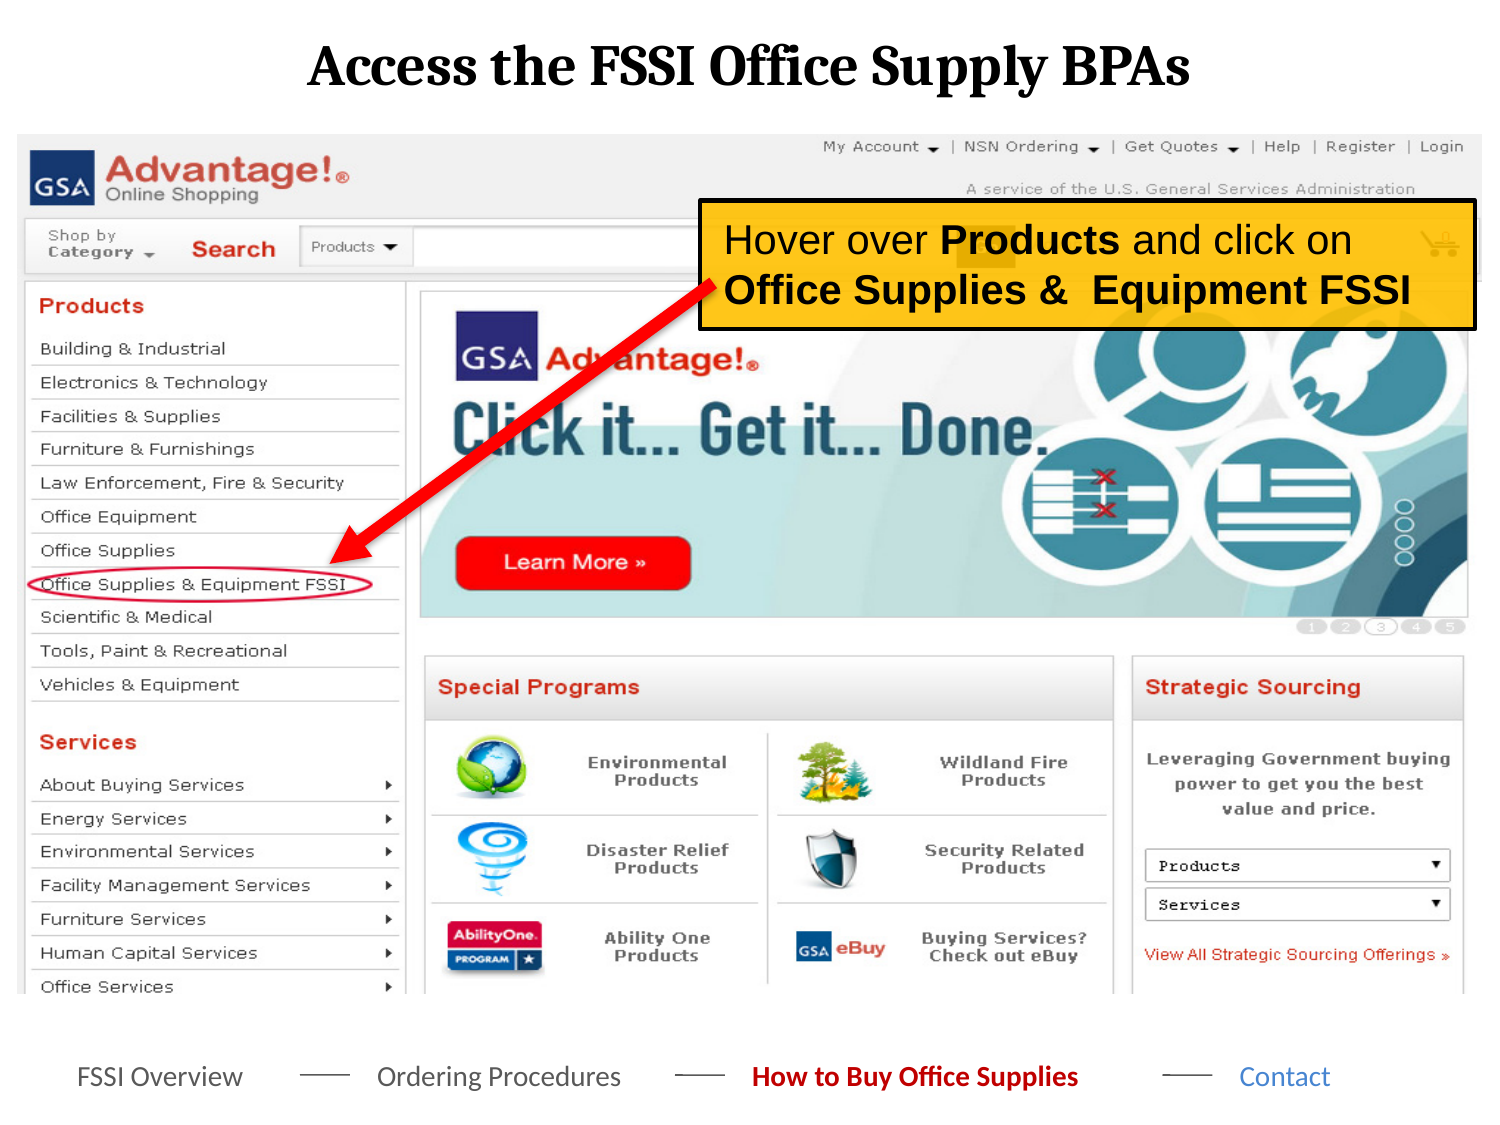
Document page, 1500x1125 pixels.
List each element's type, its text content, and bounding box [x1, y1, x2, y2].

text_box FSSI Overview [62, 1049, 350, 1100]
text_box How to Buy Office Supplies [737, 1049, 1175, 1100]
title Access the FSSI Office Supply BPAs [0, 20, 1500, 121]
picture [17, 134, 1483, 994]
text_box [699, 179, 1476, 347]
text_box Ordering Procedures [362, 1049, 737, 1100]
text_box Contact [1224, 1049, 1363, 1100]
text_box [329, 282, 714, 565]
